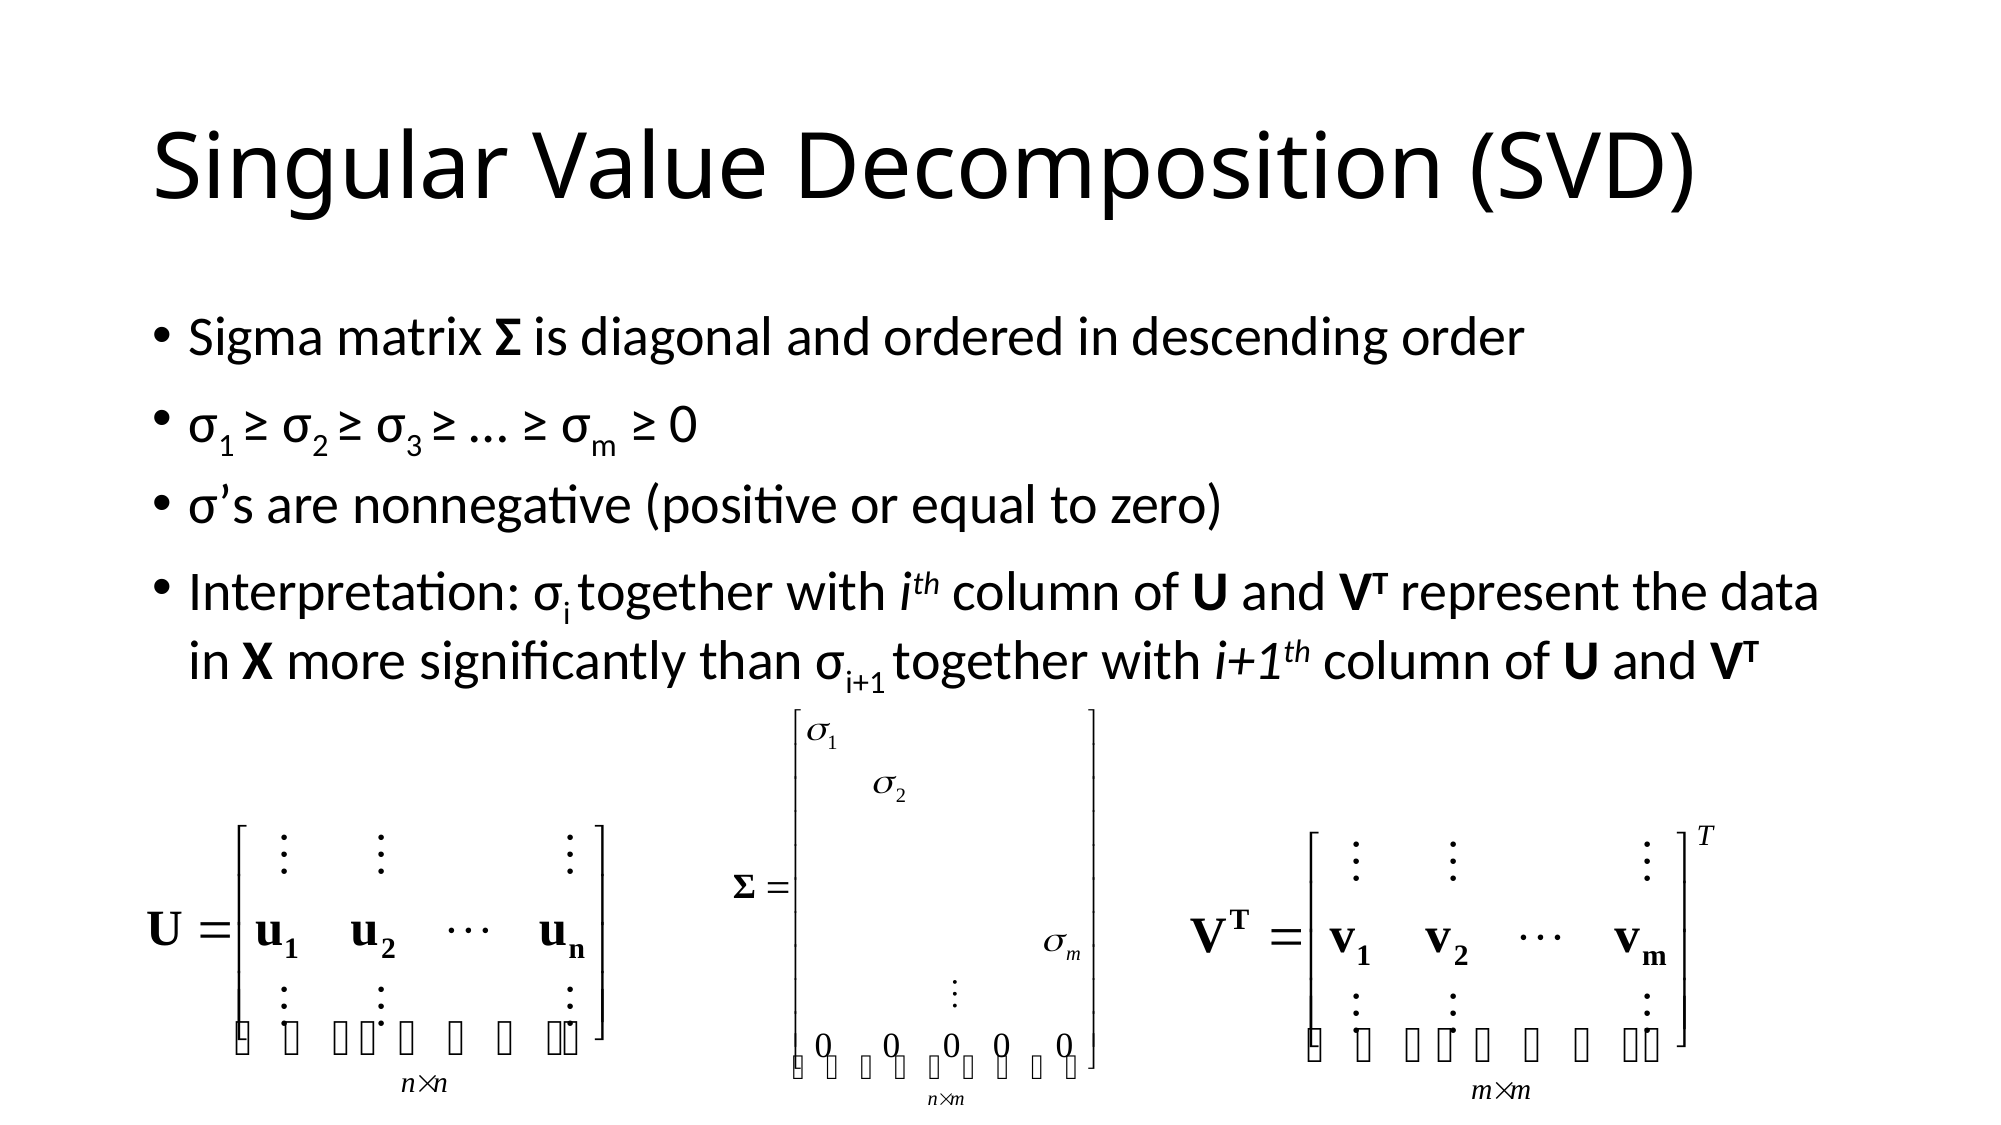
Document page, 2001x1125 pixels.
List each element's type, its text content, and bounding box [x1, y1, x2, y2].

list Sigma matrix Σ is diagonal and ordered in descending order σ1 ≥ σ2 ≥ σ3 ≥ … ≥ σm ≥ 0 σ’s are nonnegative (positive or equal to zero) Interpretation: σi together with ith column of U and VT represent the data in X more significantly than σi+1 together with i+1th column of U and VT [137, 299, 1863, 745]
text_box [137, 815, 624, 1103]
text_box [726, 702, 1109, 1114]
title Singular Value Decomposition (SVD) [137, 59, 1863, 278]
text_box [1181, 809, 1728, 1111]
